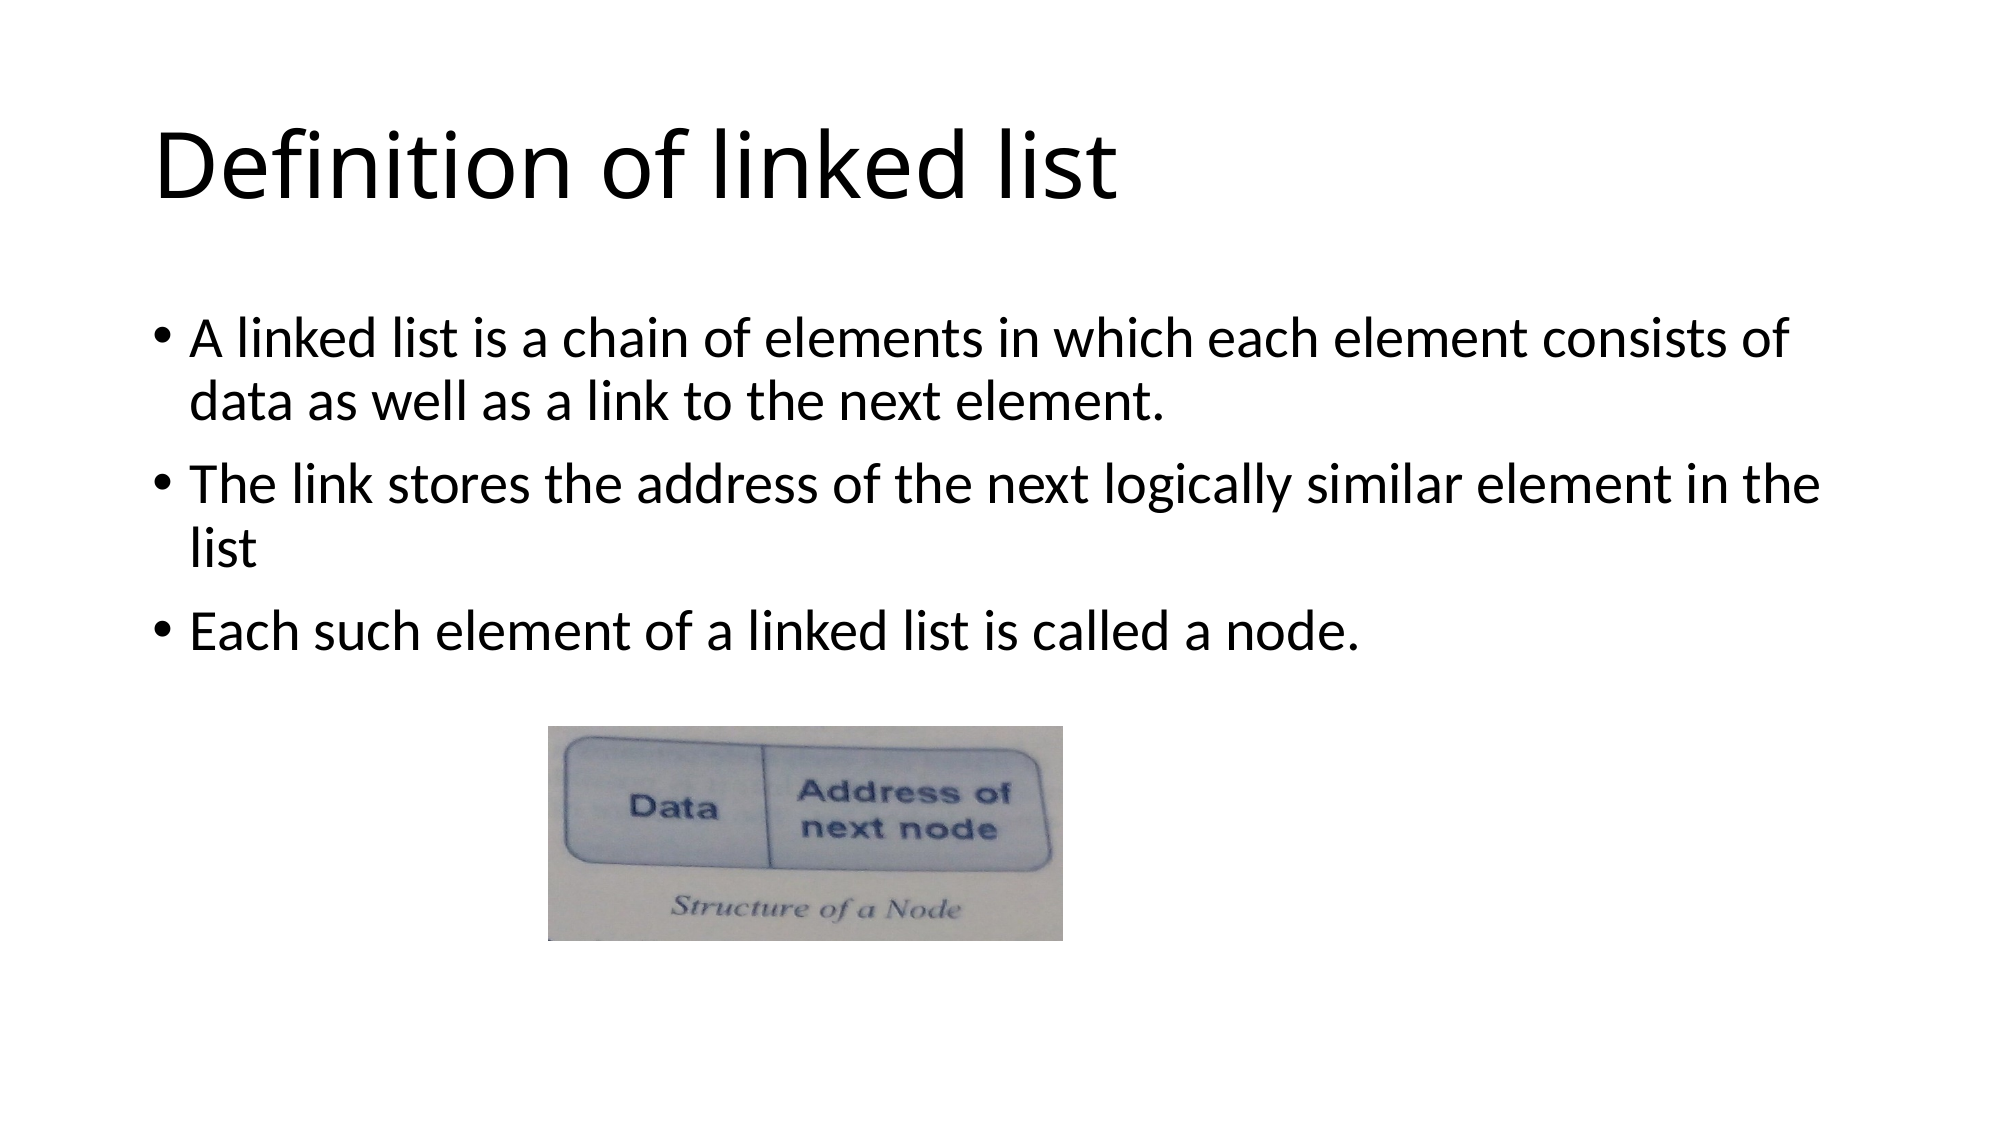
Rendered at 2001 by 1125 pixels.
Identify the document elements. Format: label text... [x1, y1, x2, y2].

list A linked list is a chain of elements in which each element consists of data as well as a link to the next element. The link stores the address of the next logically similar element in the list Each such element of a linked list is called a node. [137, 299, 1863, 1014]
picture [548, 726, 1063, 941]
title Definition of linked list [137, 59, 1863, 278]
